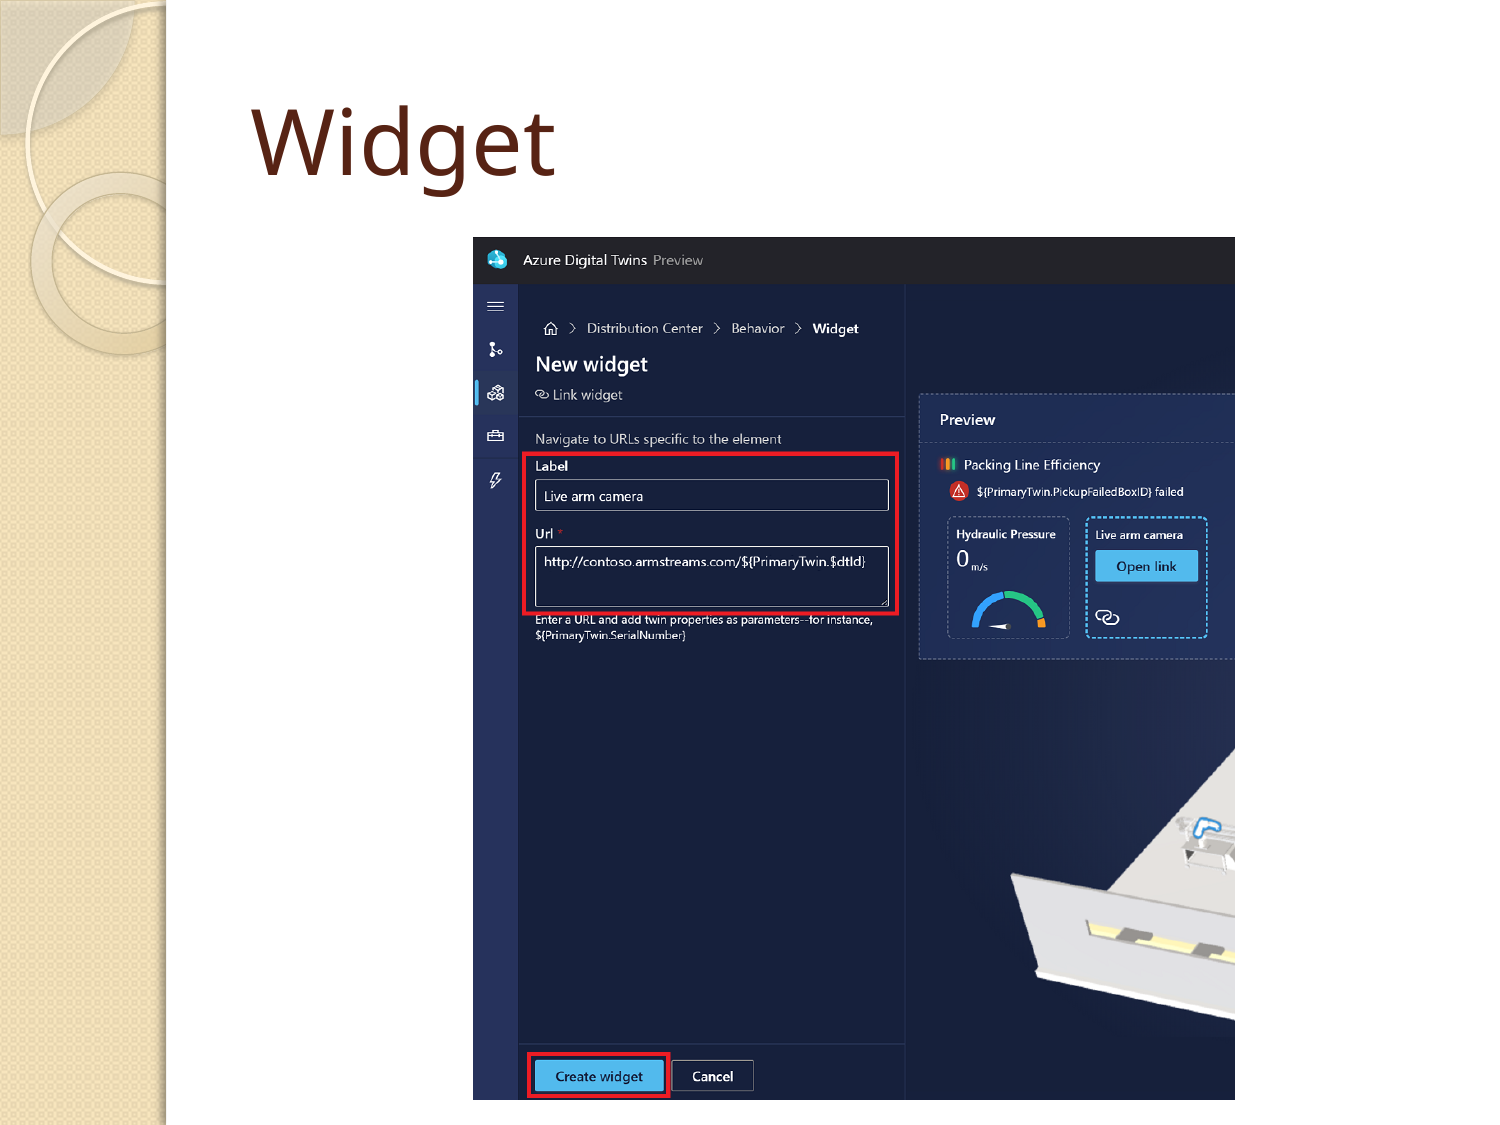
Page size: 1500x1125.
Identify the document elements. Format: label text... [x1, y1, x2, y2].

title Widget [235, 45, 1466, 233]
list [473, 237, 1235, 1101]
